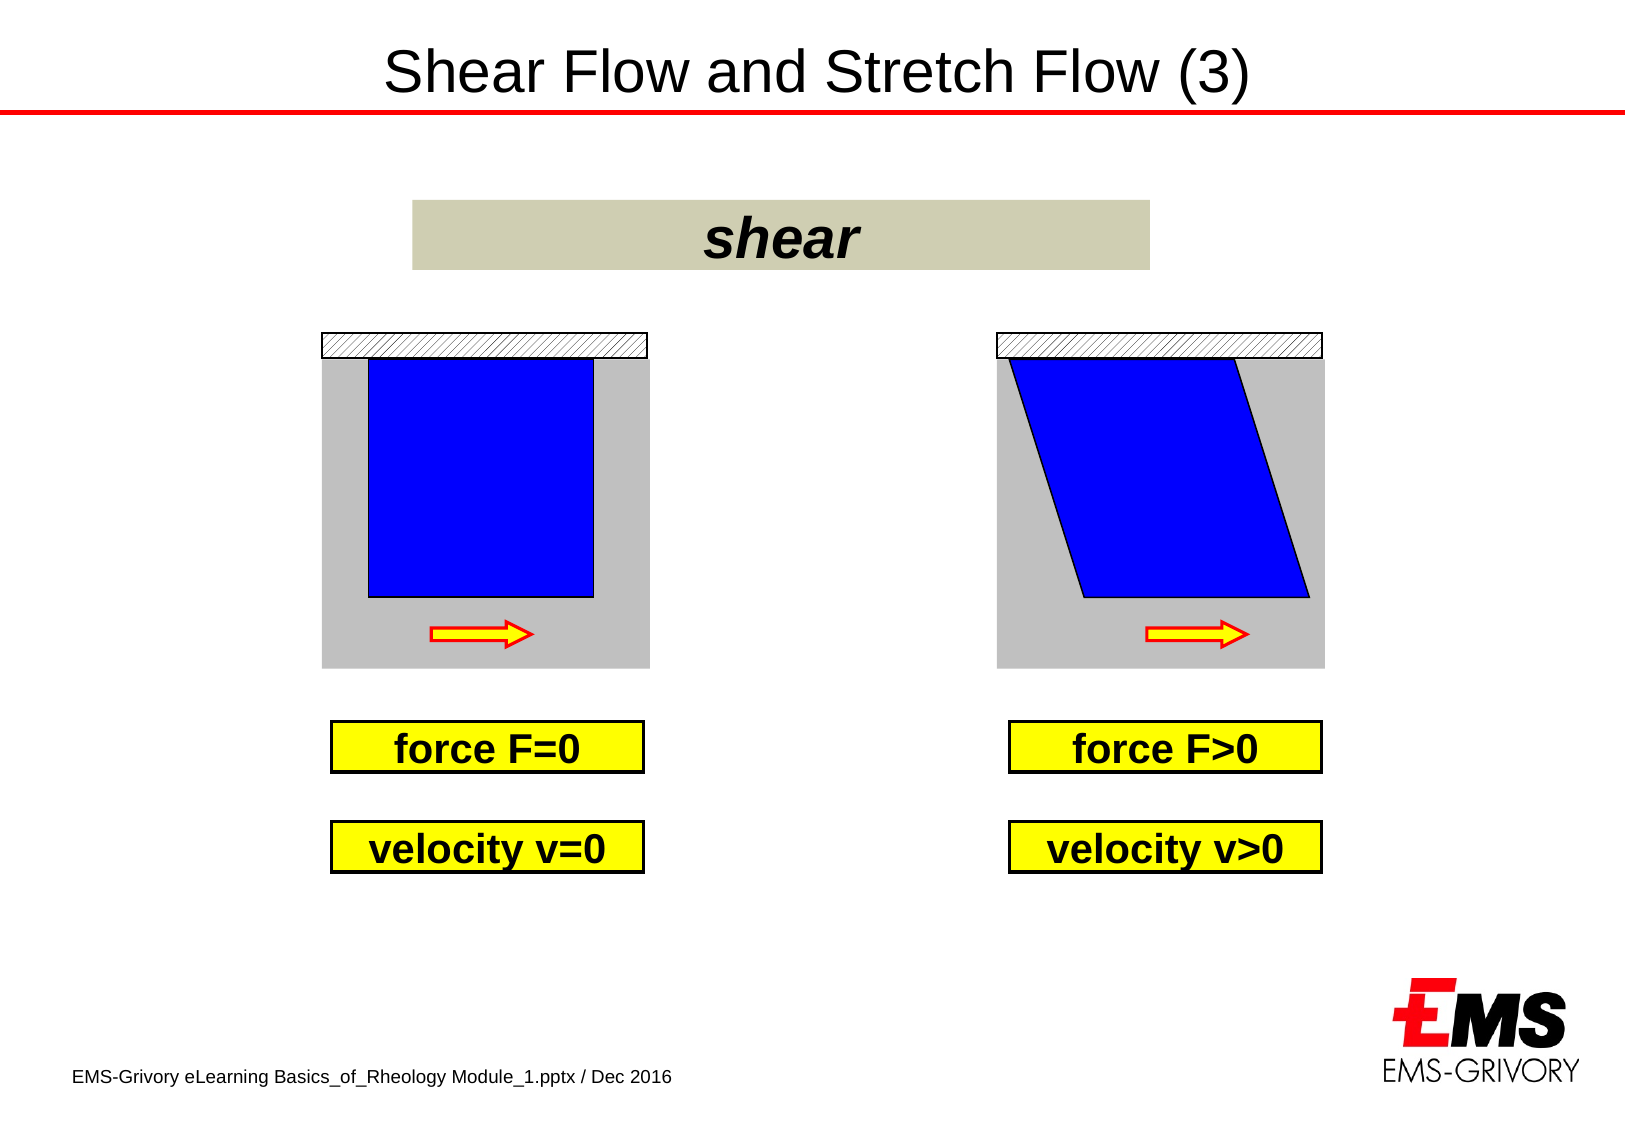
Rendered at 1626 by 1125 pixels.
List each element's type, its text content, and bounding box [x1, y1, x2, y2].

picture [1381, 978, 1579, 1088]
text_box Shear Flow and Stretch Flow (3) [46, 31, 1591, 105]
text_box [321, 359, 650, 669]
text_box velocity v=0 [331, 821, 644, 872]
text_box [431, 621, 532, 647]
text_box shear [412, 199, 1150, 270]
text_box force F=0 [331, 721, 644, 772]
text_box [996, 332, 1326, 873]
text_box [321, 332, 647, 358]
text_box [368, 359, 594, 597]
